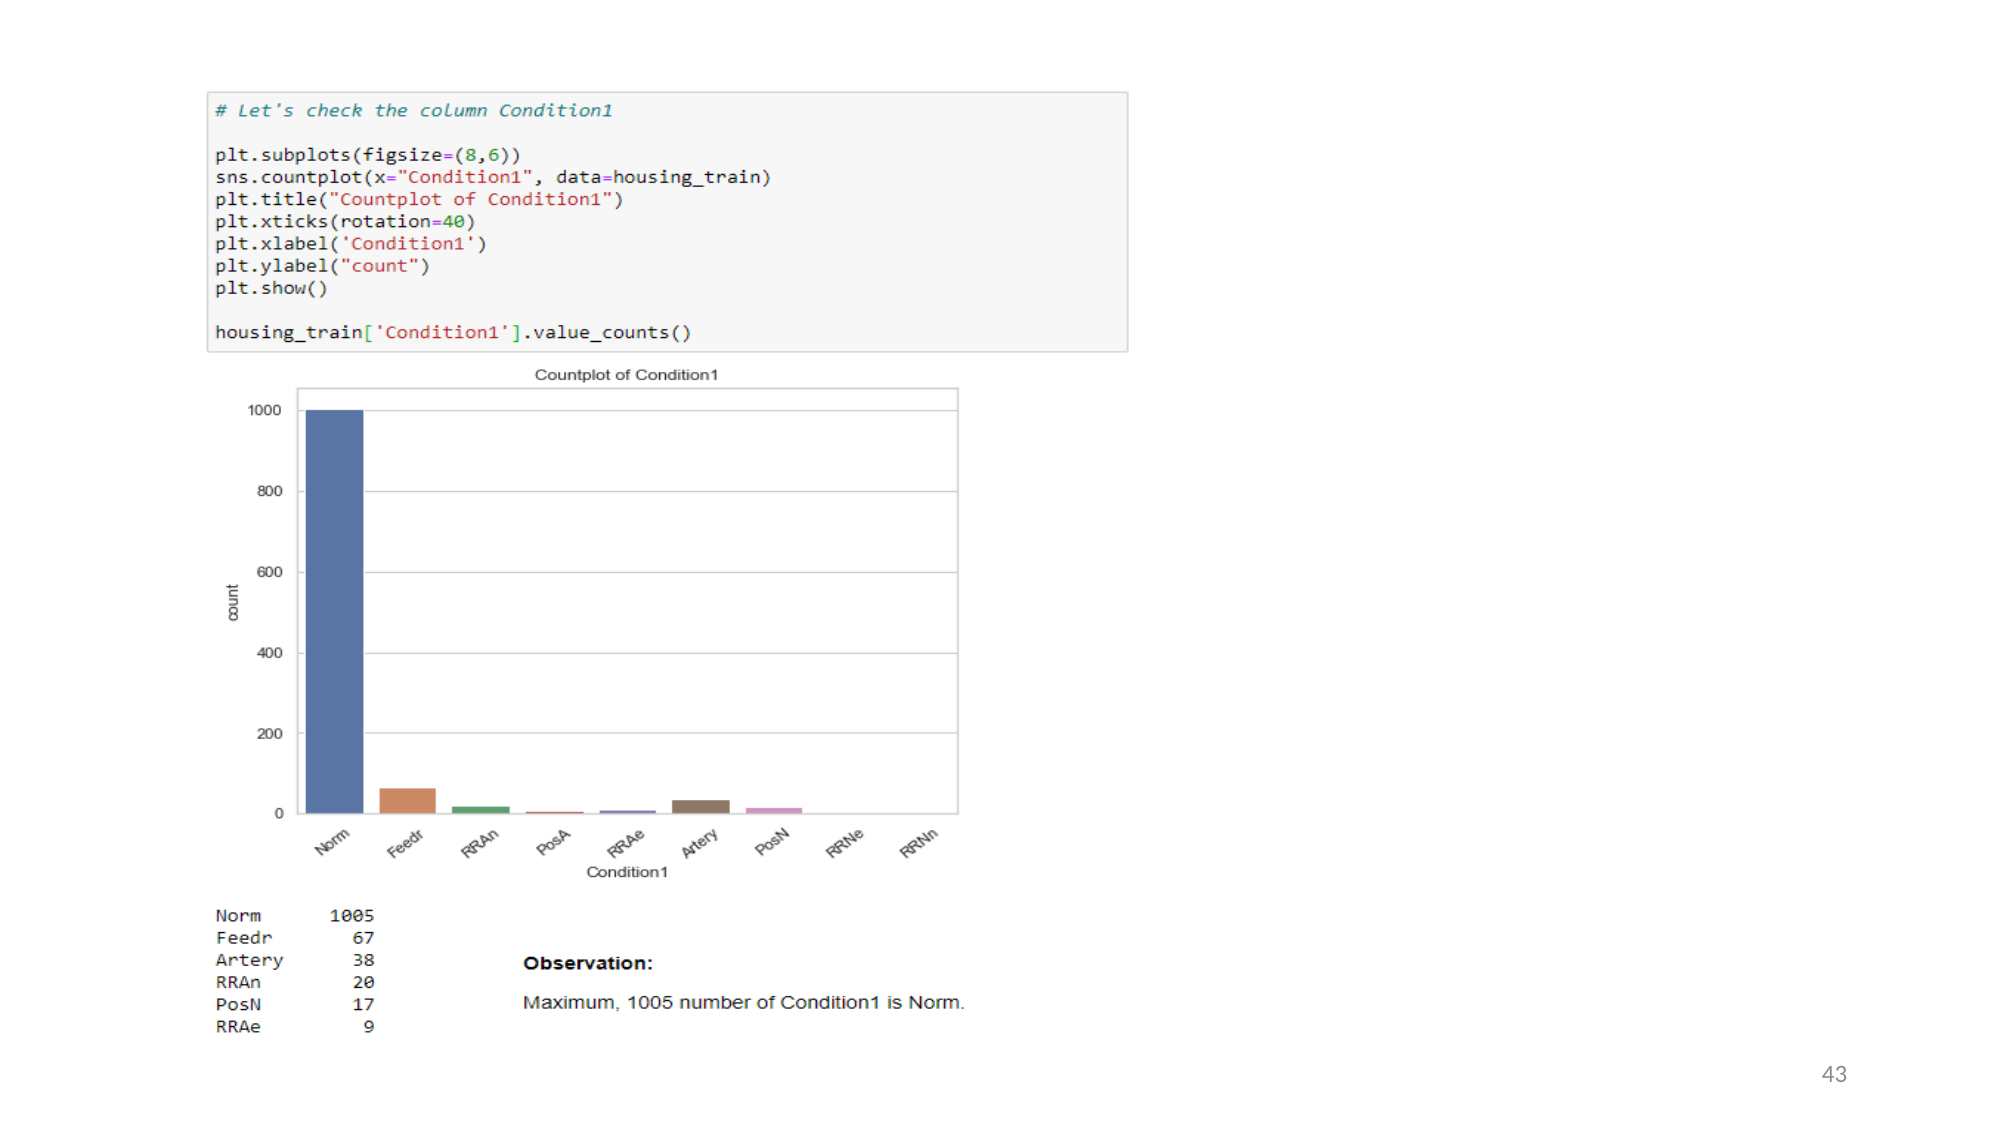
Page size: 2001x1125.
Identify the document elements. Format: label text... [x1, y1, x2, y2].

picture [196, 80, 1145, 1043]
slide_number 43 [1412, 1042, 1863, 1103]
